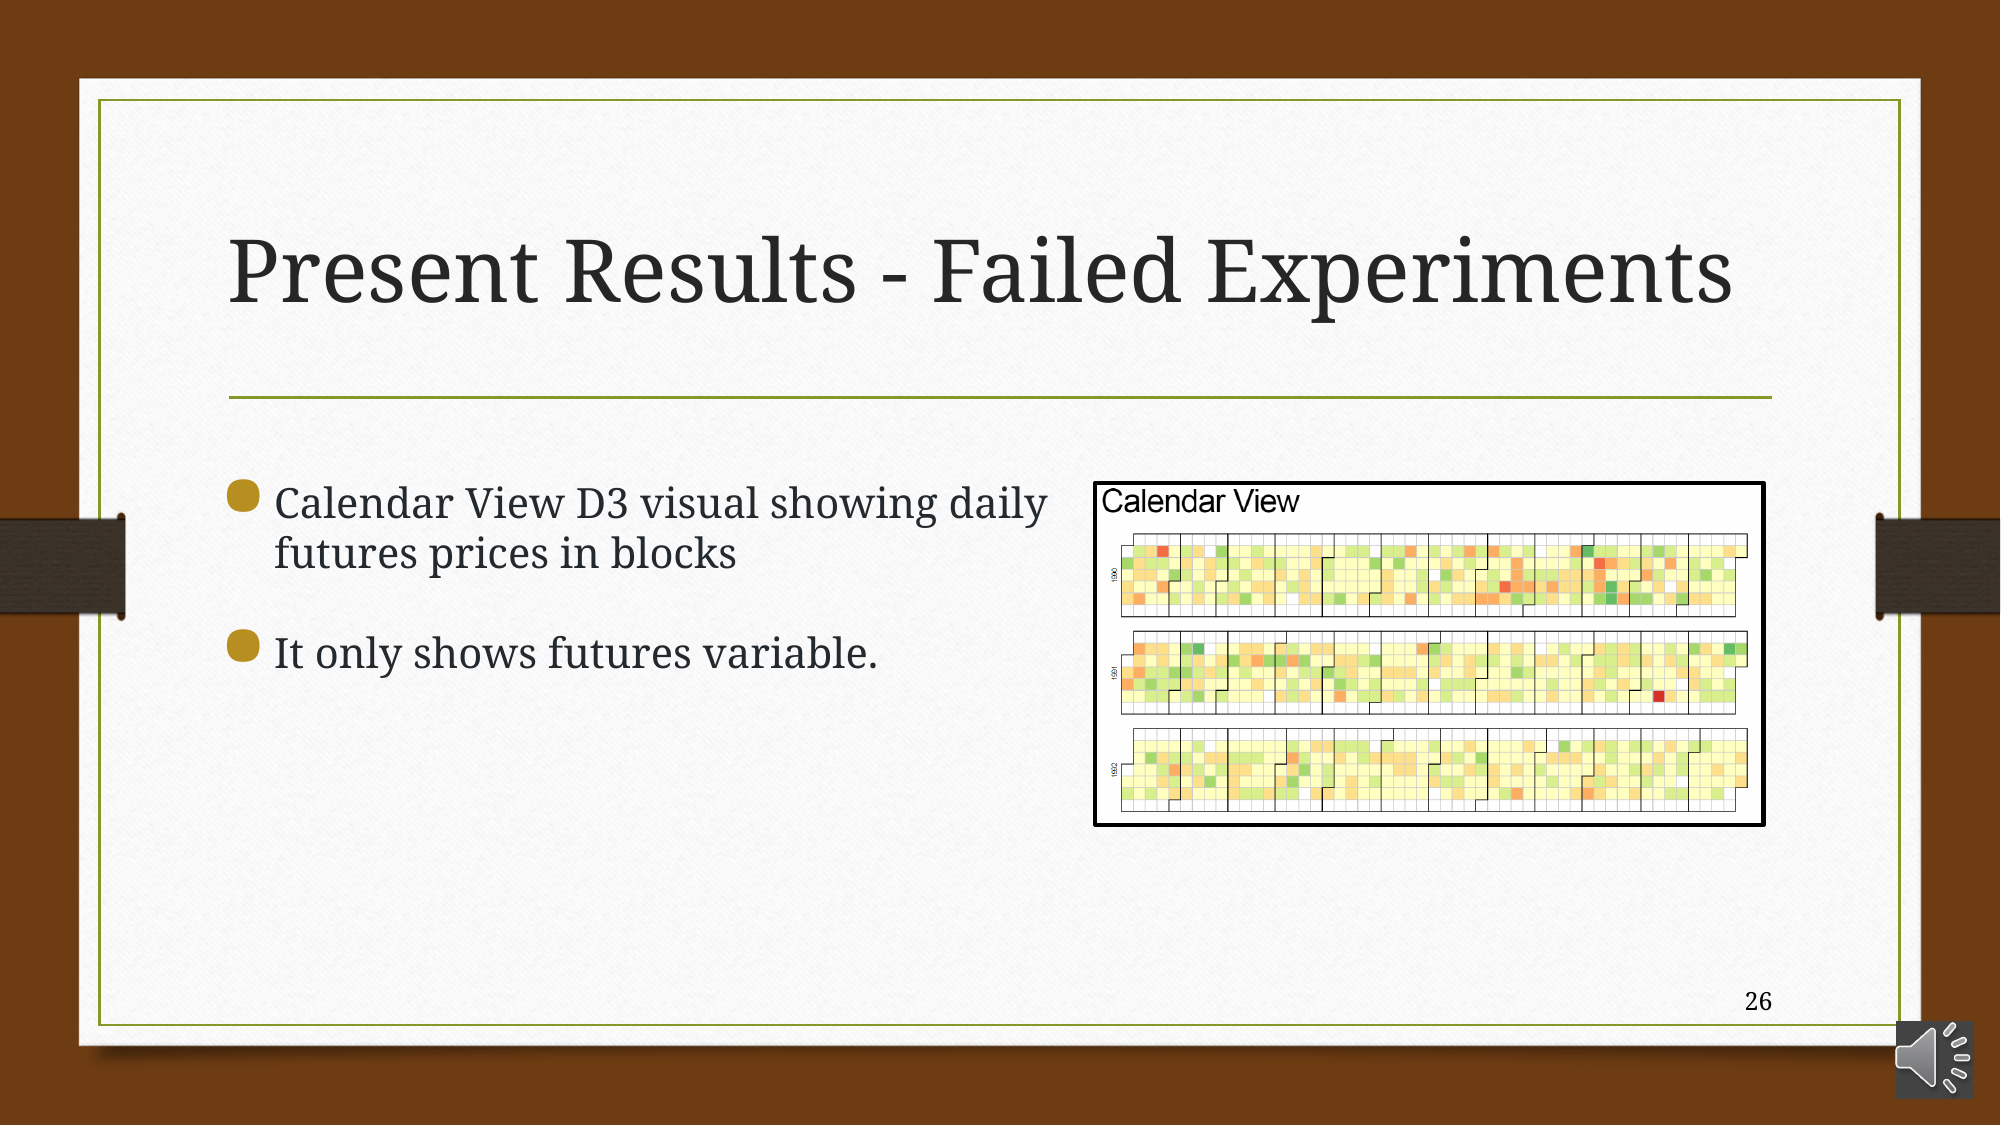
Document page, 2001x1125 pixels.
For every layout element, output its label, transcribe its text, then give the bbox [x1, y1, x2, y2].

slide_number 26 [1698, 979, 1788, 1025]
picture [0, 0, 2001, 1125]
text_box Calendar View D3 visual showing daily futures prices in blocks It only shows futures variable. [212, 469, 1074, 685]
title Present Results - Failed Experiments [212, 161, 1788, 375]
